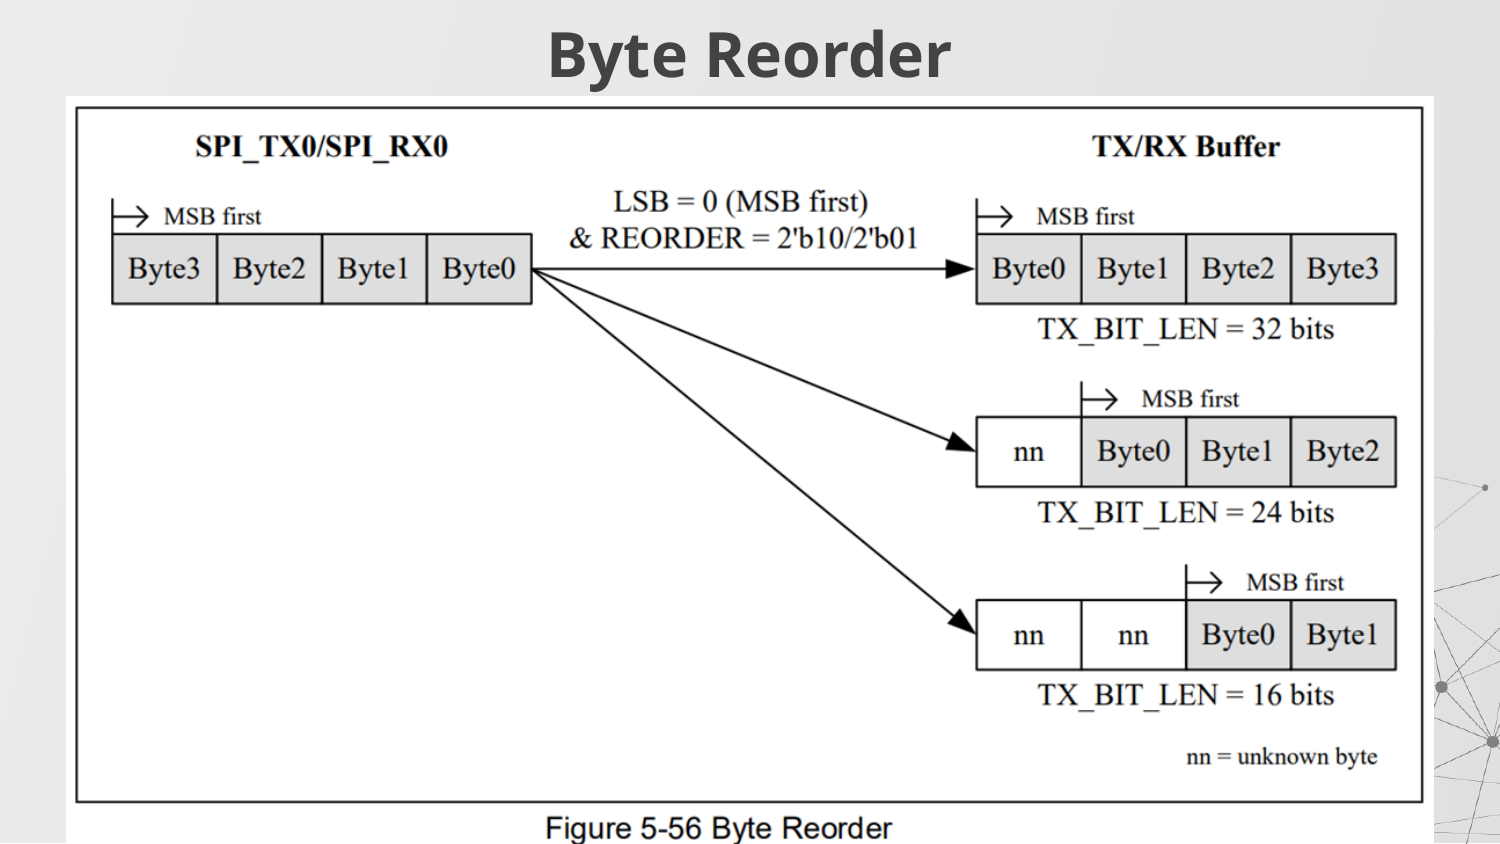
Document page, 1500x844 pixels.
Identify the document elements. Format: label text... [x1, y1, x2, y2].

picture [0, 0, 1500, 844]
title Byte Reorder [322, 0, 1178, 94]
